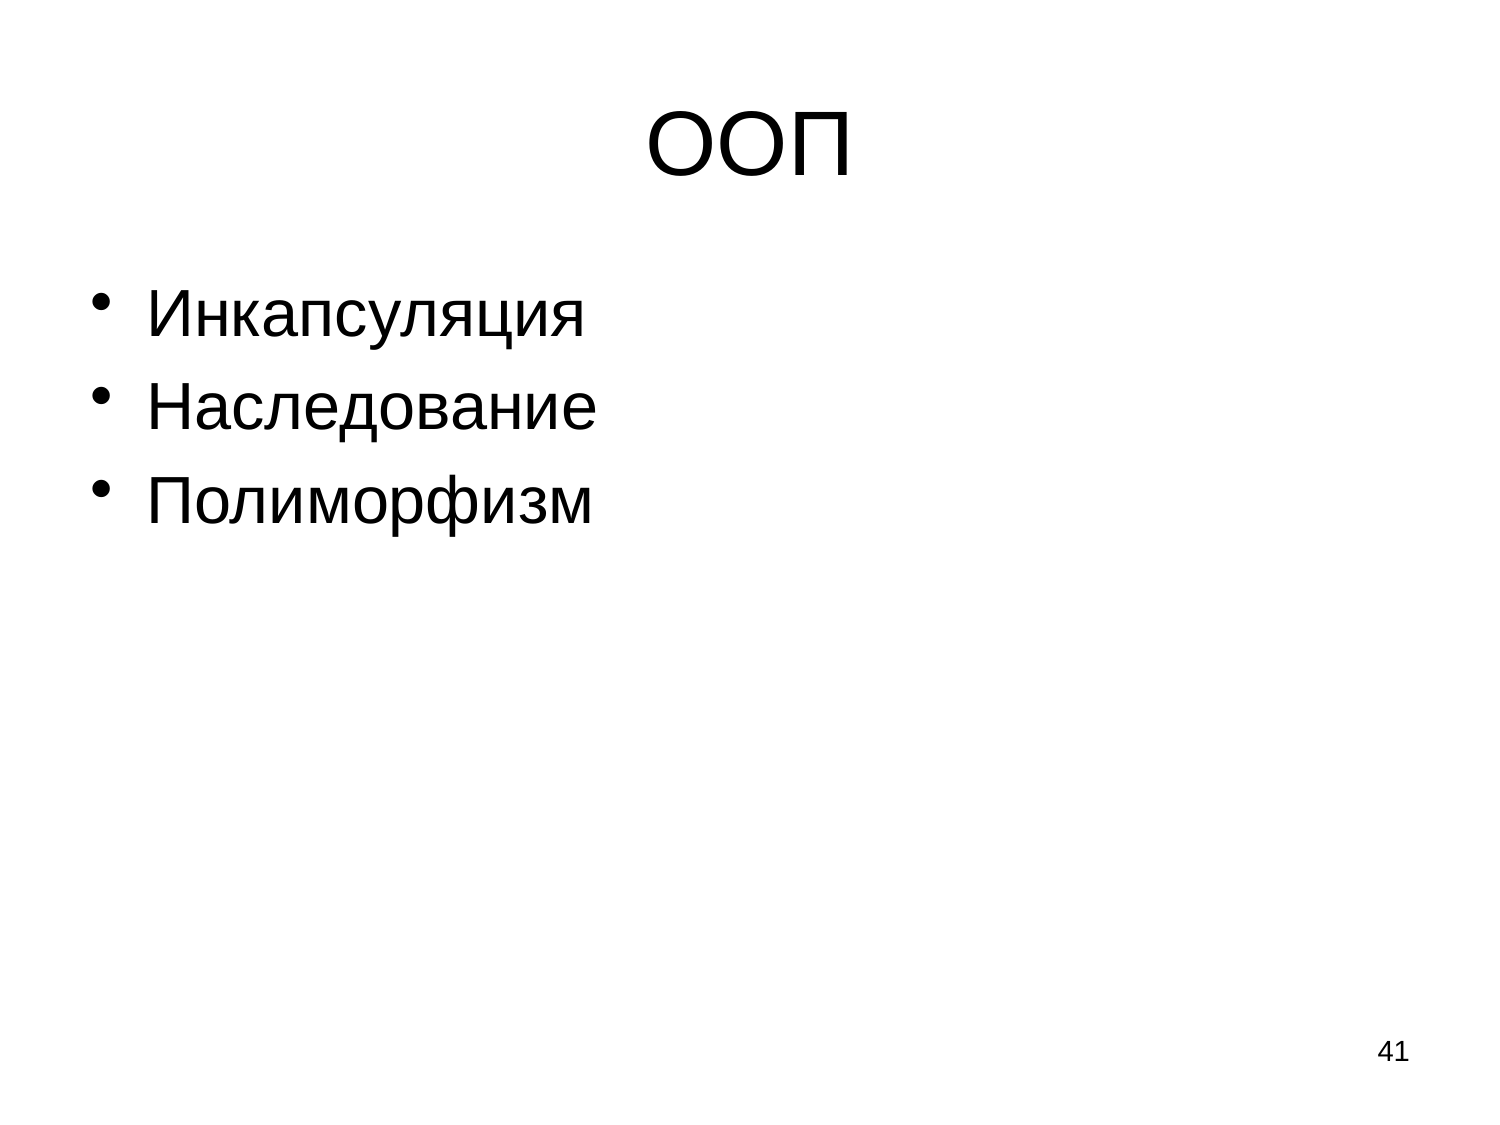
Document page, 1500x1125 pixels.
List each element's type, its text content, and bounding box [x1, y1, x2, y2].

slide_number 41 [1074, 1024, 1426, 1103]
title ООП [74, 44, 1426, 233]
list Инкапсуляция Наследование Полиморфизм [74, 262, 1426, 1006]
